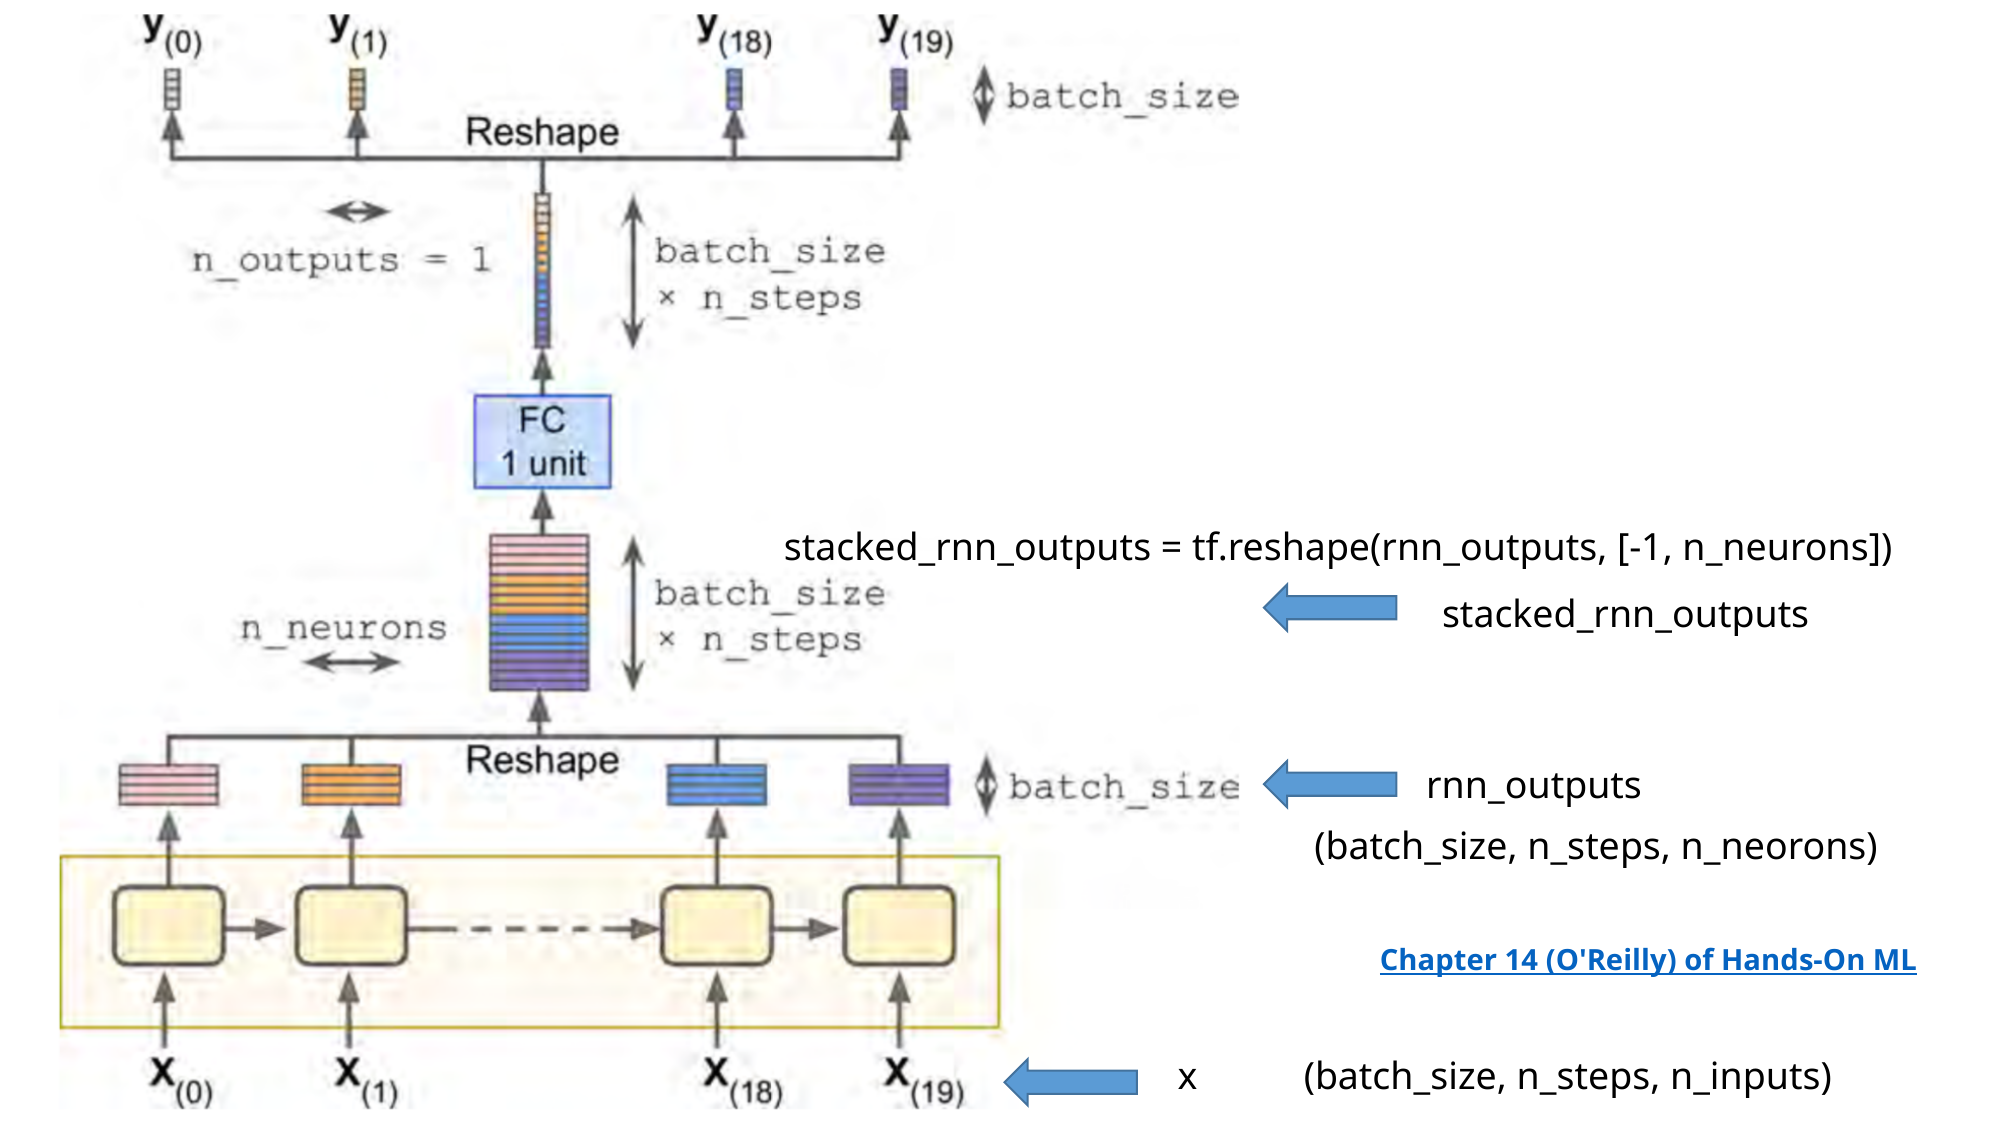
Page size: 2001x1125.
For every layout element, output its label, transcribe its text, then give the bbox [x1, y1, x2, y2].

text_box (batch_size, n_steps, n_neorons) [1299, 814, 1894, 875]
text_box Chapter 14 (O'Reilly) of Hands-On ML [1365, 933, 2000, 989]
text_box stacked_rnn_outputs [1427, 582, 1825, 643]
picture [0, 0, 1294, 1125]
text_box (batch_size, n_steps, n_inputs) [1294, 1044, 1848, 1105]
text_box rnn_outputs [1411, 753, 1658, 814]
text_box stacked_rnn_outputs = tf.reshape(rnn_outputs, [-1, n_neurons]) [1294, 515, 1909, 576]
text_box [1294, 771, 1398, 797]
text_box [1294, 595, 1398, 621]
